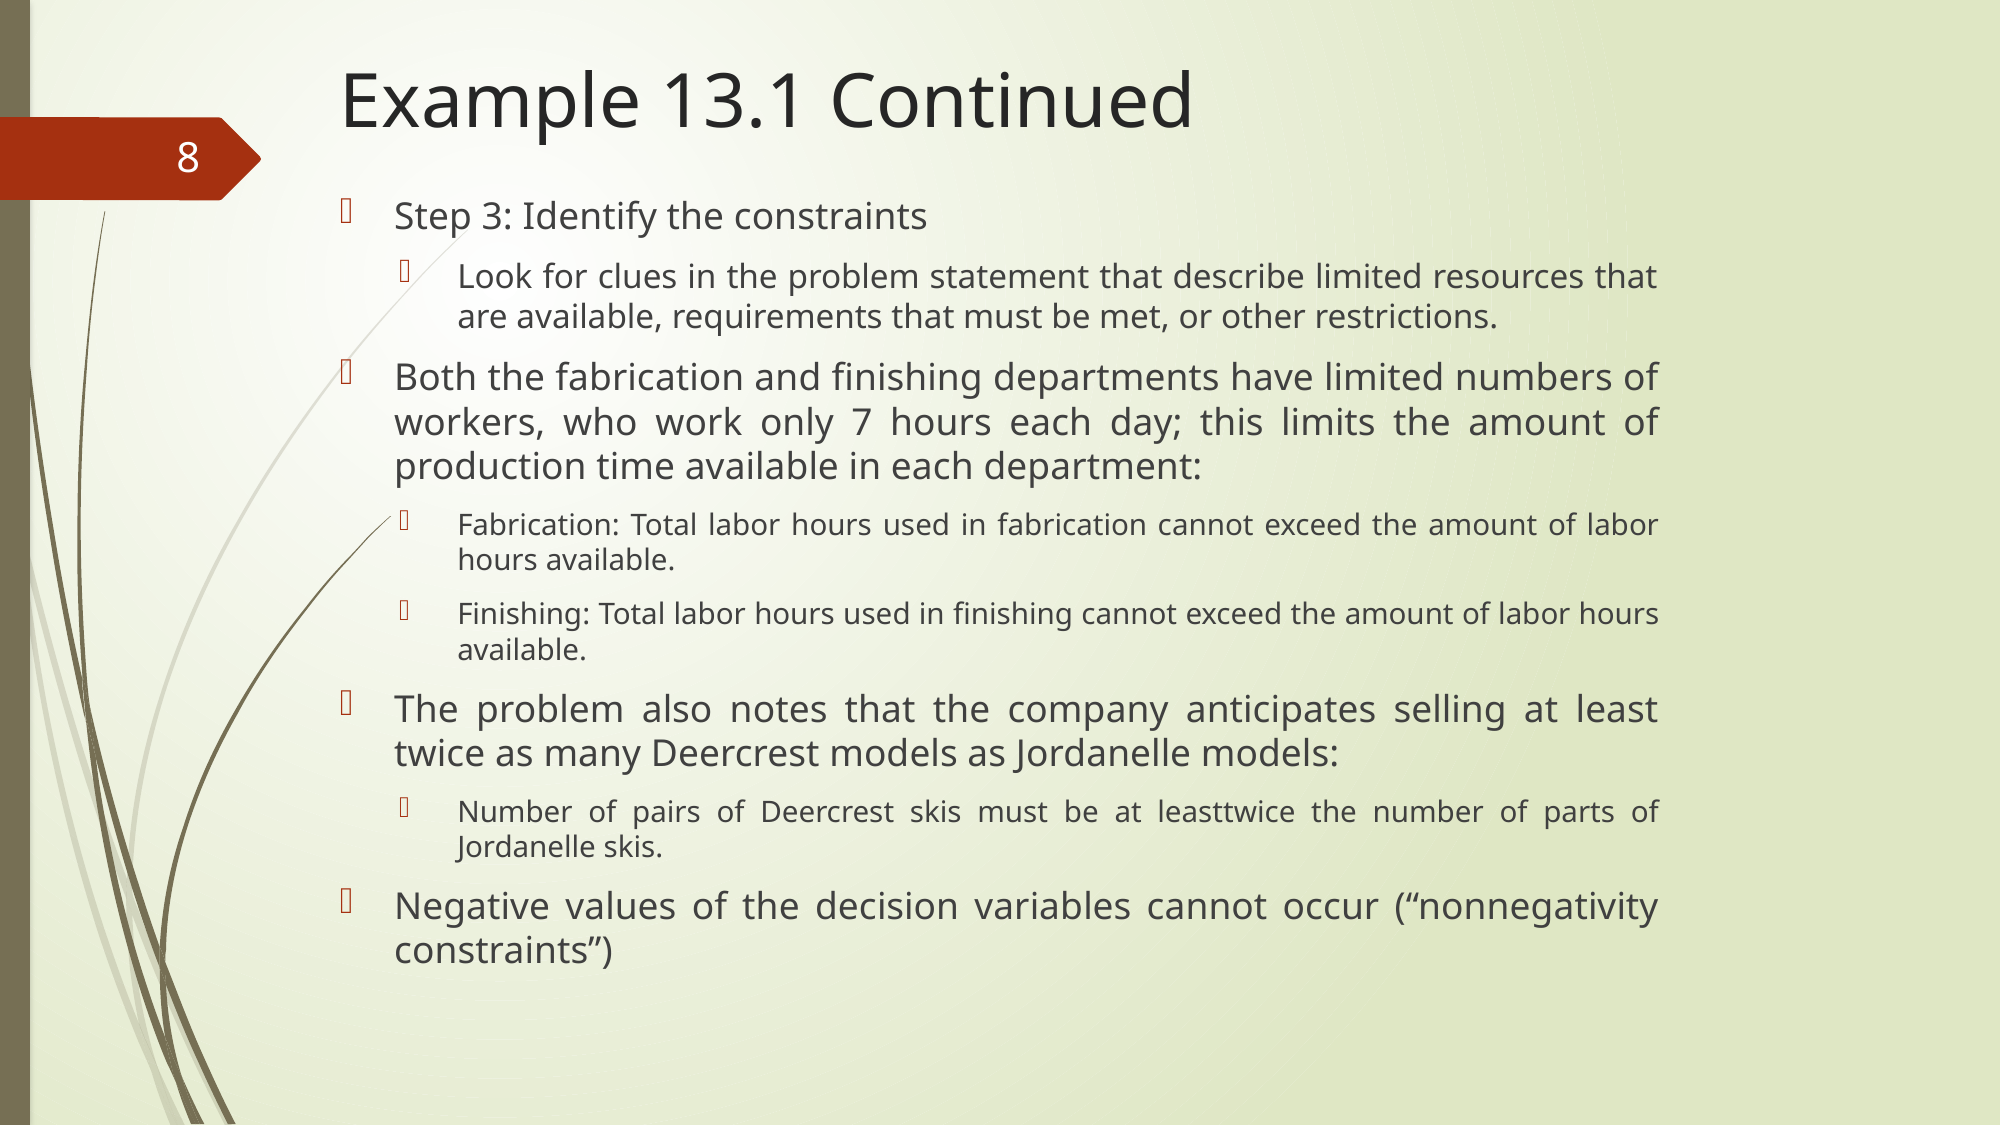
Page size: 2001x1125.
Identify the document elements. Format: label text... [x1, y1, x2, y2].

list Step 3: Identify the constraints Look for clues in the problem statement that describe limited resources that are available, requirements that must be met, or other restrictions. Both the fabrication and finishing departments have limited numbers of workers, who work only 7 hours each day; this limits the amount of production time available in each department: Fabrication: Total labor hours used in fabrication cannot exceed the amount of labor hours available. Finishing: Total labor hours used in finishing cannot exceed the amount of labor hours available. The problem also notes that the company anticipates selling at least twice as many Deercrest models as Jordanelle models: Number of pairs of Deercrest skis must be at leasttwice the number of parts of Jordanelle skis. Negative values of the decision variables cannot occur (“nonnegativity constraints”) [324, 184, 1675, 986]
slide_number 8 [87, 129, 216, 190]
title Example 13.1 Continued [324, 45, 1675, 173]
